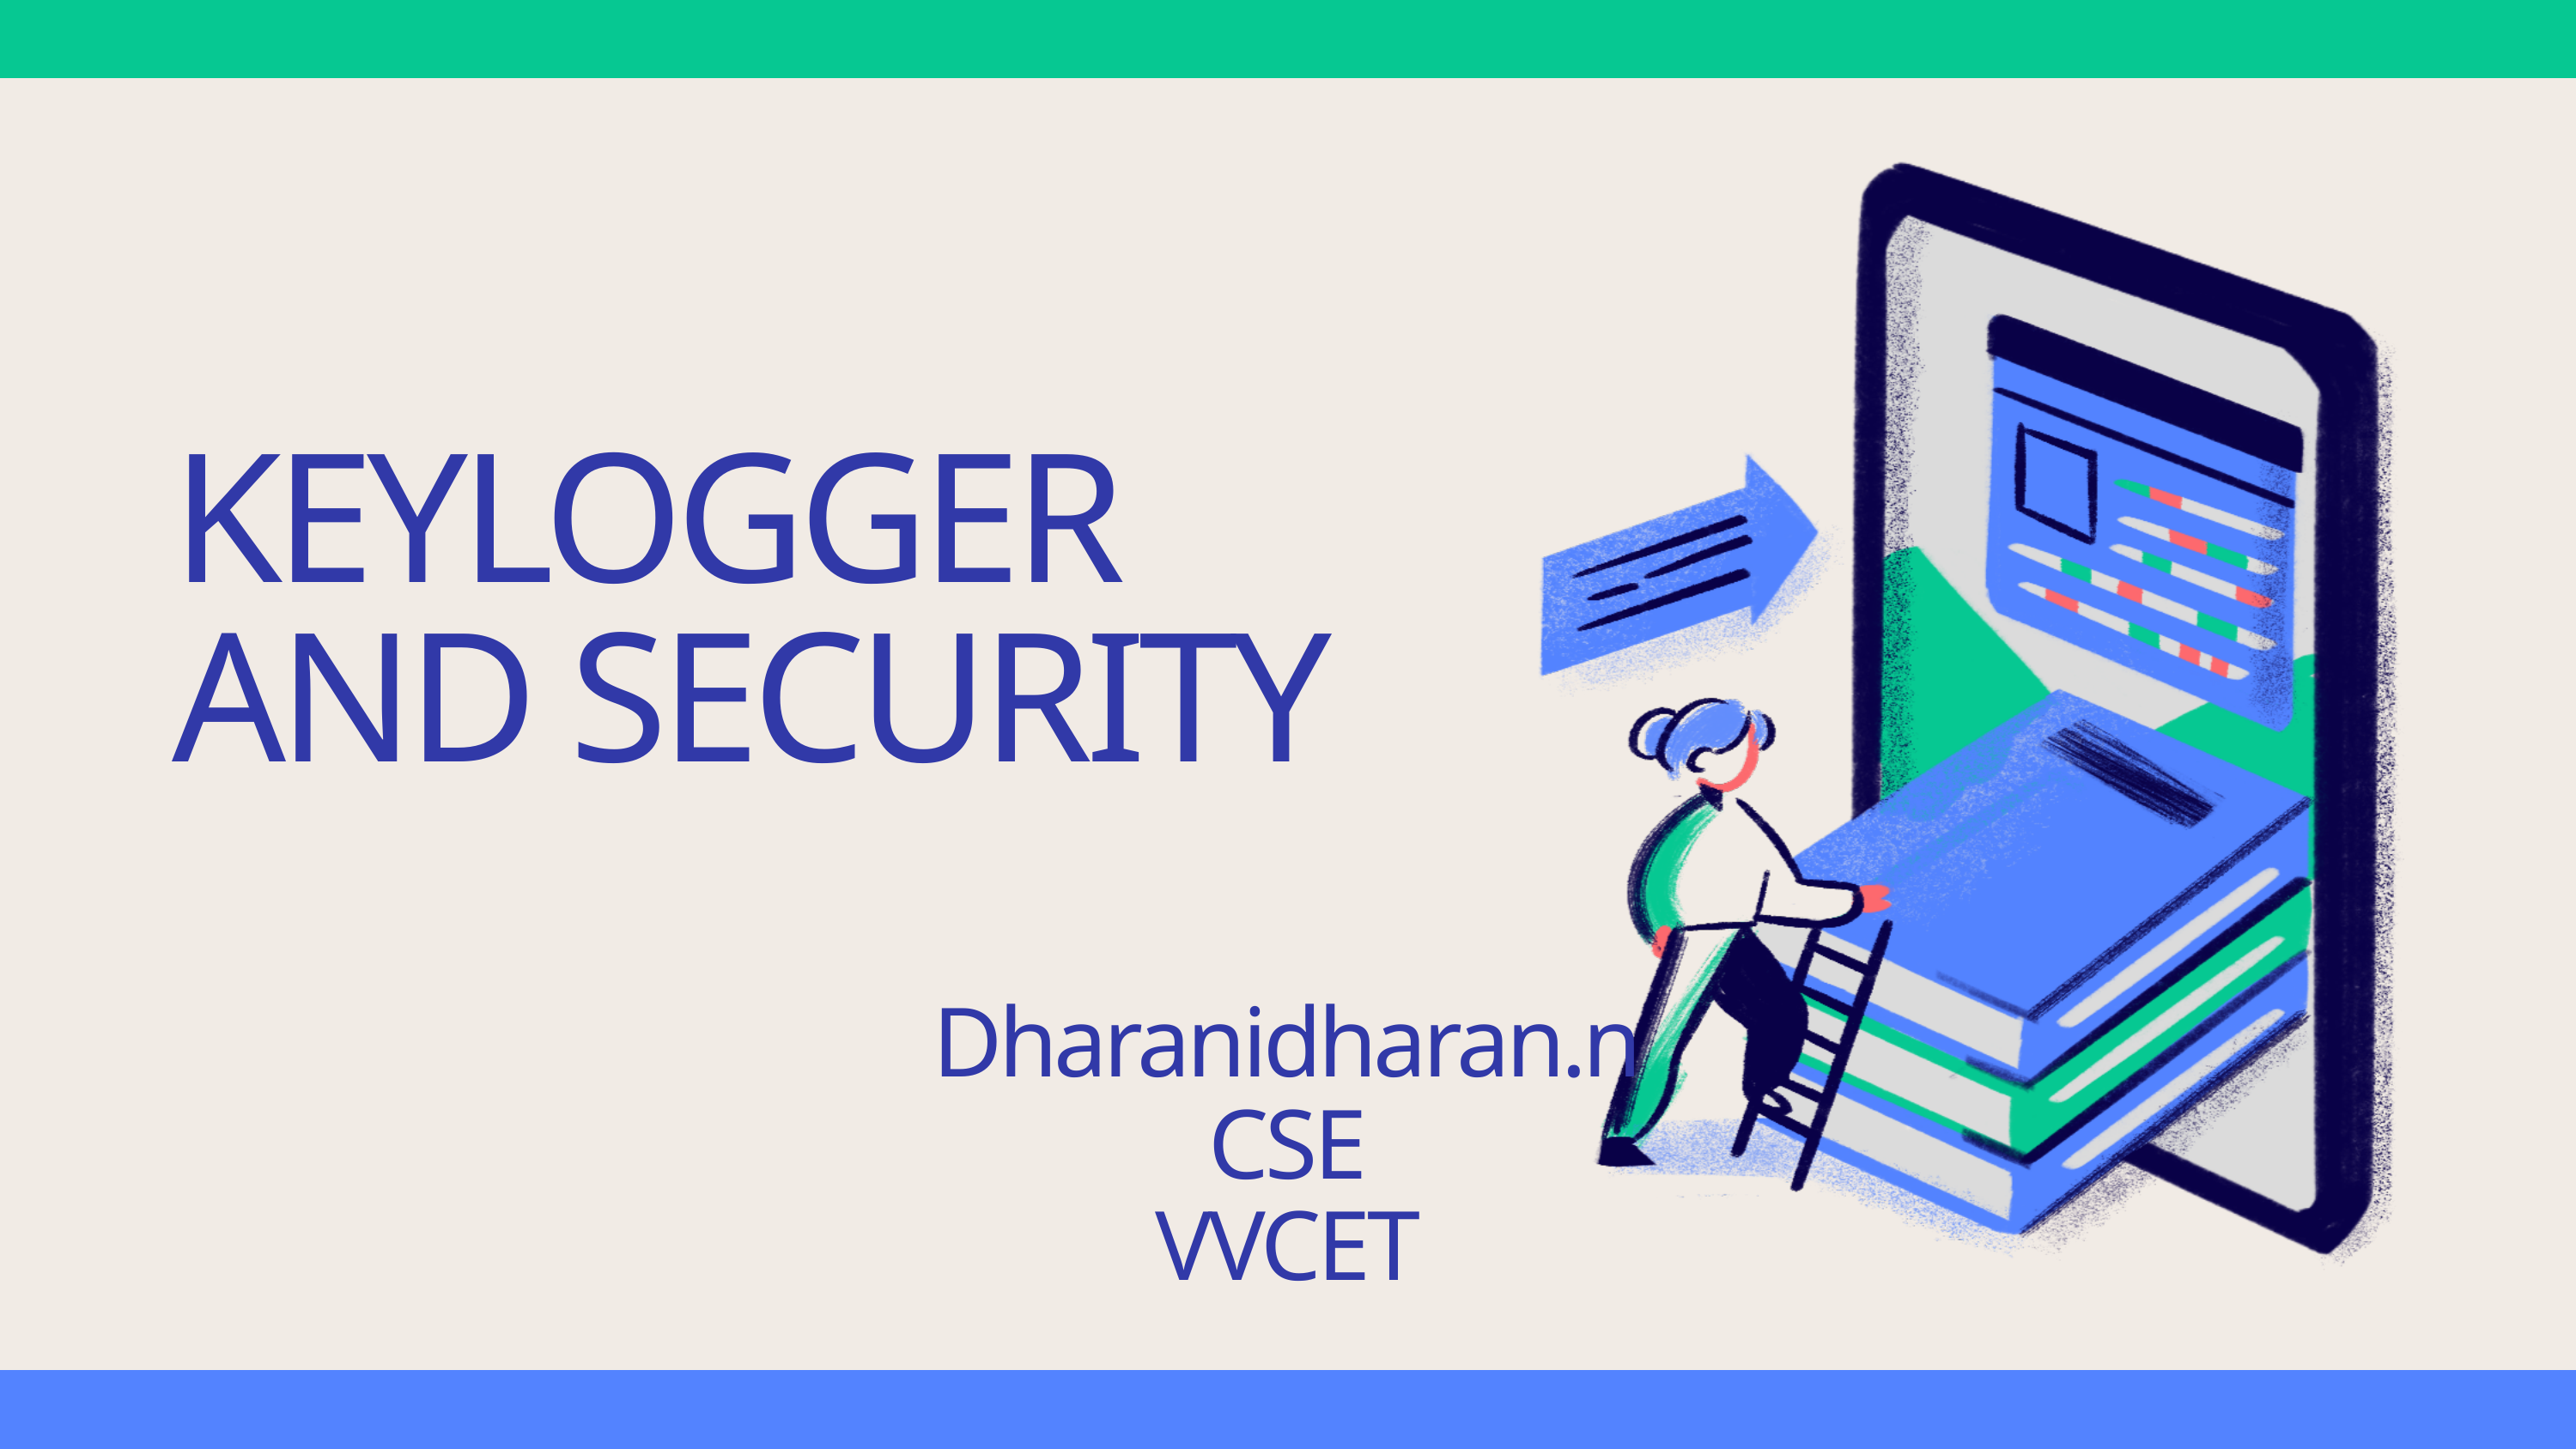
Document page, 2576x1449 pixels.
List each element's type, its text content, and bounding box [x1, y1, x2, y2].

text_box KEYLOGGER AND SECURITY [171, 439, 1419, 797]
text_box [0, 0, 2576, 79]
text_box [1527, 150, 2404, 1299]
text_box Dharanidharan.n CSE VVCET [696, 995, 1880, 1300]
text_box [0, 1369, 2576, 1449]
